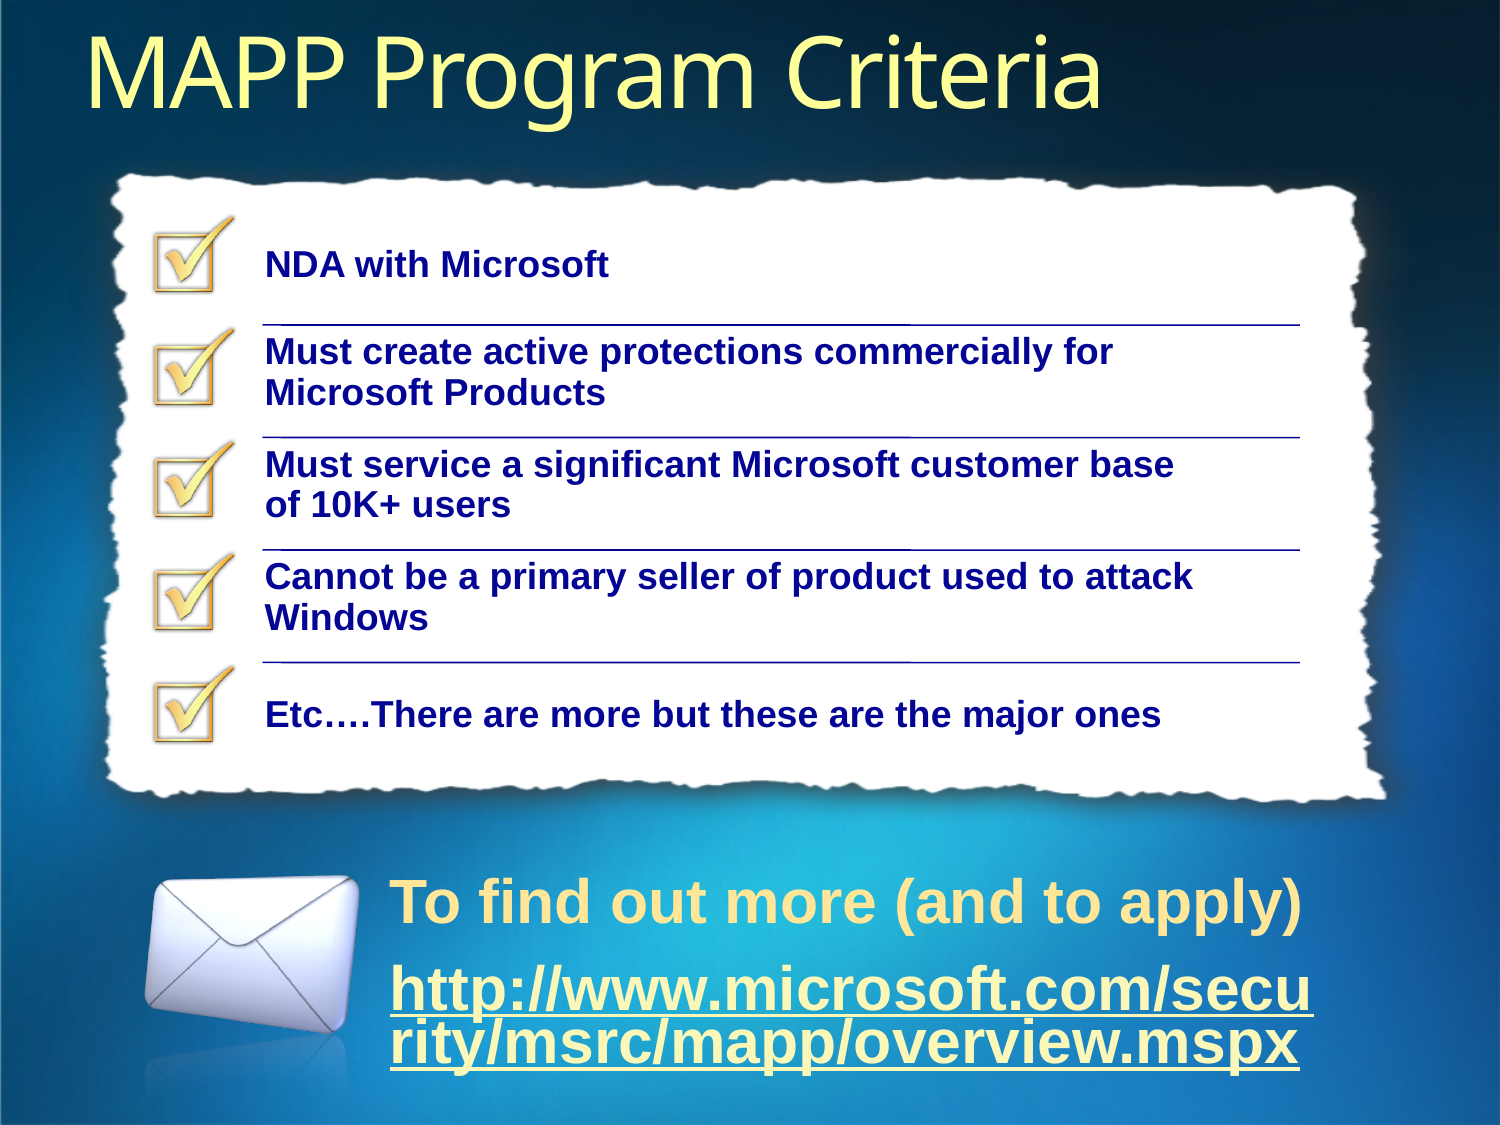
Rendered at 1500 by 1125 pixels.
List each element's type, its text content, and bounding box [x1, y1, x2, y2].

text_box To find out more (and to apply) http://www.microsoft.com/security/msrc/mapp/overview.mspx [375, 862, 1348, 1031]
picture [0, 0, 1500, 1125]
text_box MAPP Program Criteria [75, 0, 1300, 138]
